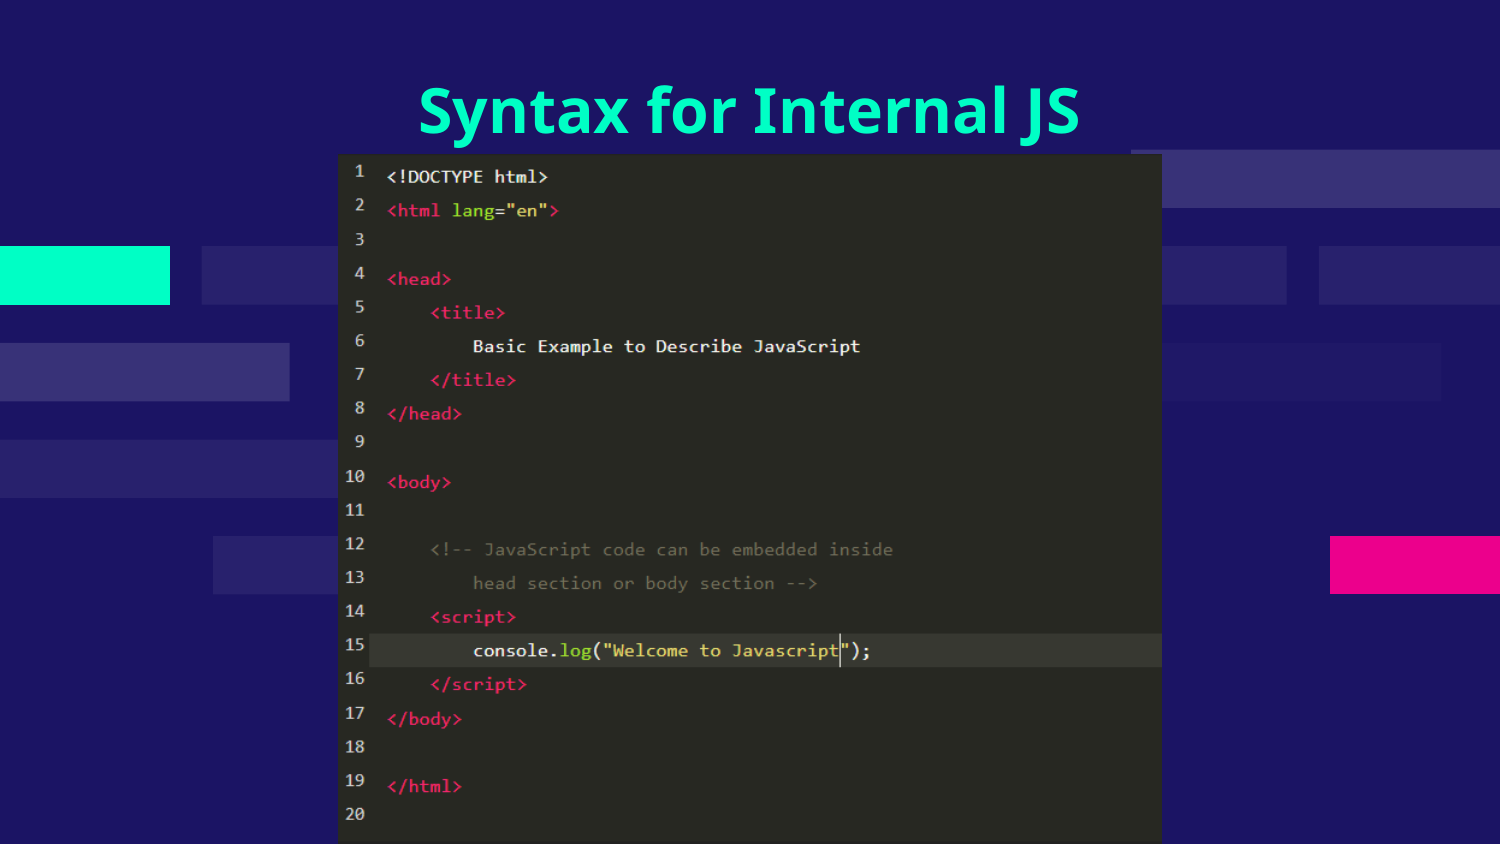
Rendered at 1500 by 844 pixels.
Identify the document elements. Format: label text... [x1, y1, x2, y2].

picture [338, 154, 1162, 844]
title Syntax for Internal JS [209, 56, 1291, 166]
